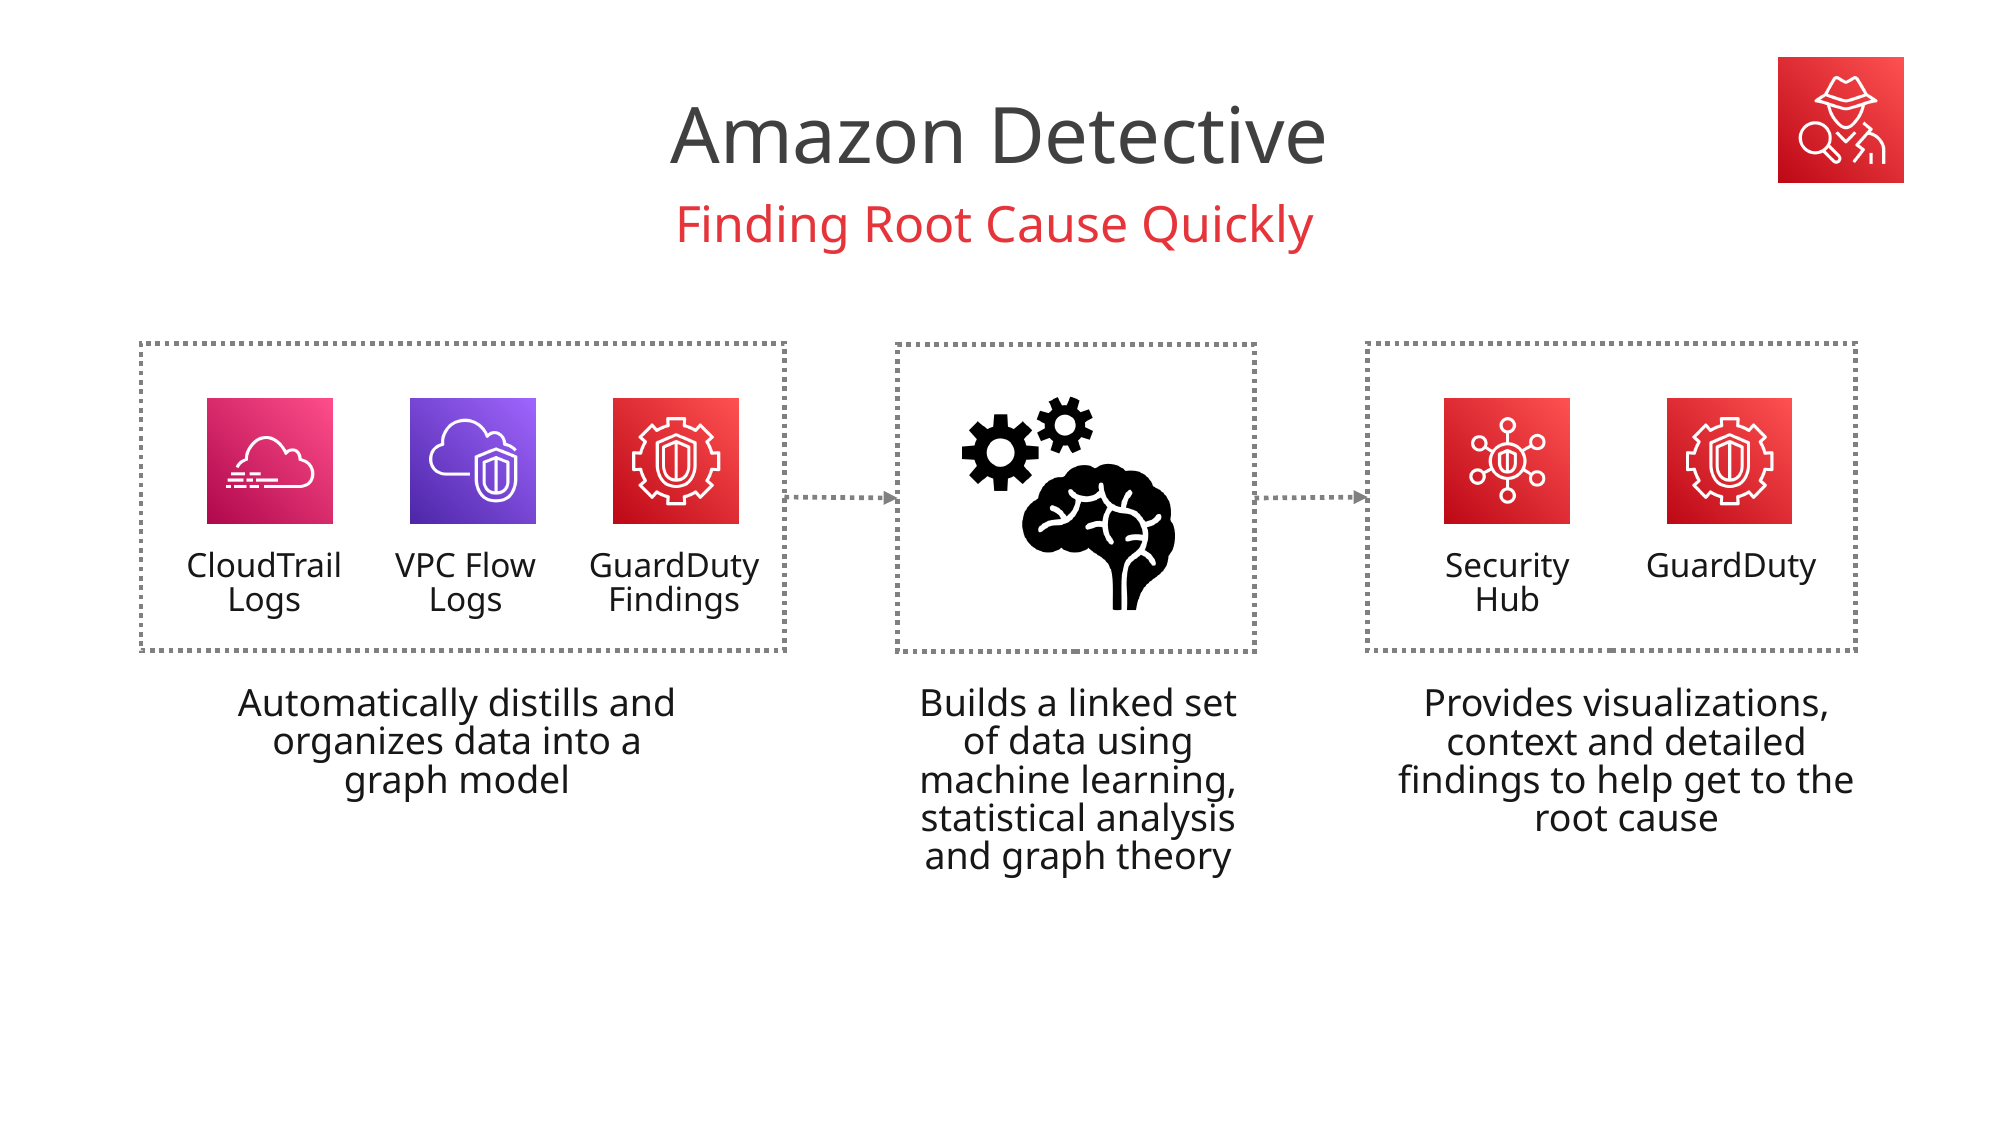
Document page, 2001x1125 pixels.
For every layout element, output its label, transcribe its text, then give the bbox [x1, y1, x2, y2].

picture [207, 398, 333, 524]
text_box Automatically distills and organizes data into a graph model [216, 680, 709, 857]
text_box [897, 344, 1255, 653]
picture [1778, 57, 1904, 183]
text_box GuardDuty Findings [588, 544, 771, 623]
picture [410, 398, 536, 524]
text_box [1367, 343, 1856, 651]
title Amazon Detective [137, 93, 1778, 183]
text_box Builds a linked set of data using machine learning, statistical analysis and graph theory [905, 680, 1263, 857]
picture [1666, 398, 1793, 524]
text_box Finding Root Cause Quickly [529, 201, 1471, 258]
picture [1444, 398, 1570, 524]
picture [962, 378, 1175, 613]
picture [613, 398, 739, 524]
text_box [140, 343, 785, 652]
text_box Provides visualizations, context and detailed findings to help get to the root cause [1383, 680, 1881, 784]
